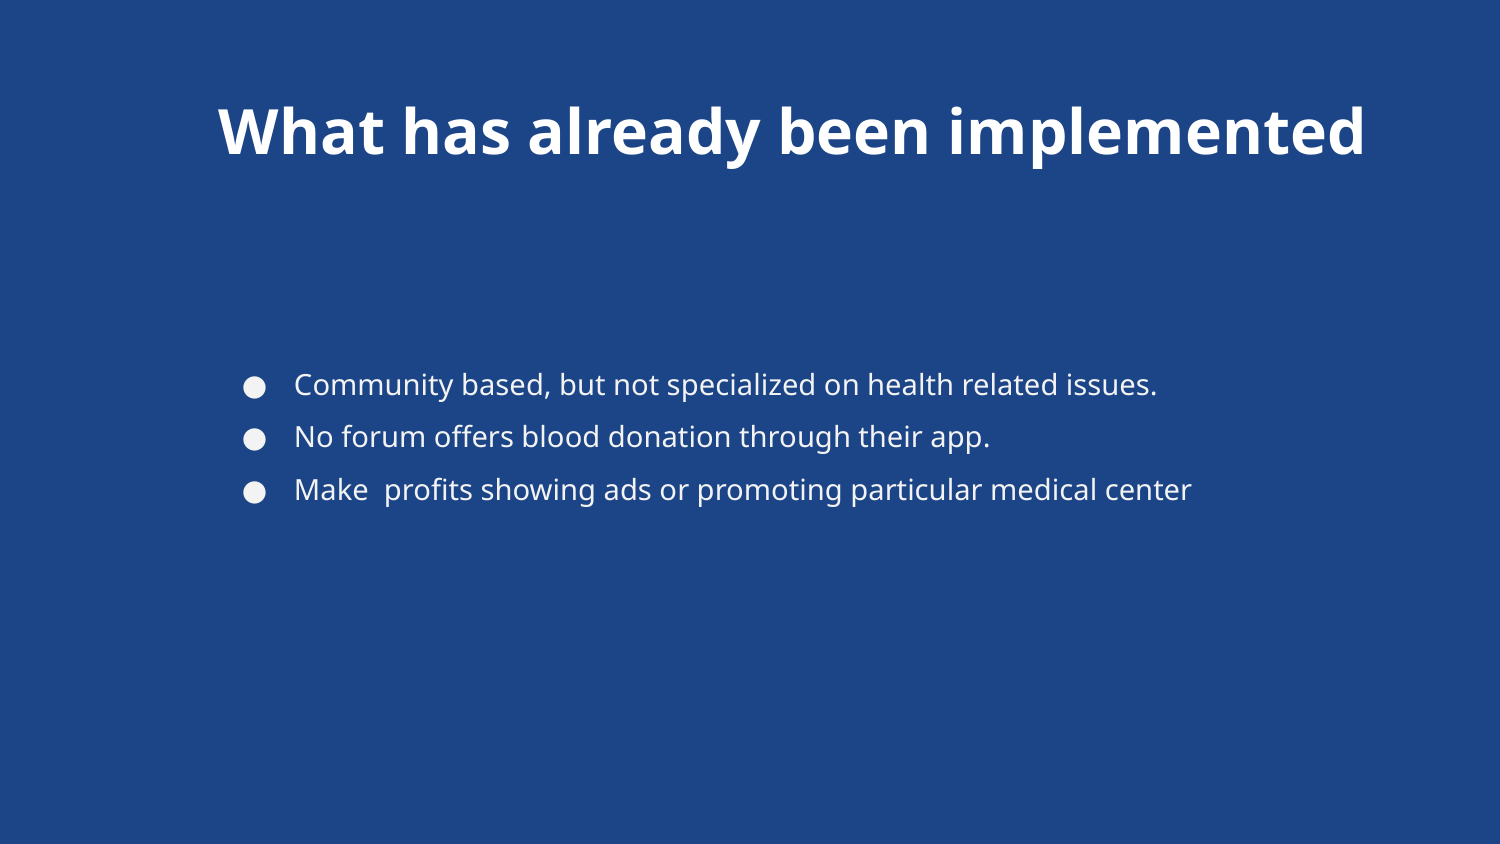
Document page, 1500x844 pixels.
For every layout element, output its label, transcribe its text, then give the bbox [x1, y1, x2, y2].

text_box What has already been implemented [203, 57, 1408, 183]
list Community based, but not specialized on health related issues. No forum offers blood donation through their app. Make profits showing ads or promoting particular medical center [203, 333, 1234, 762]
